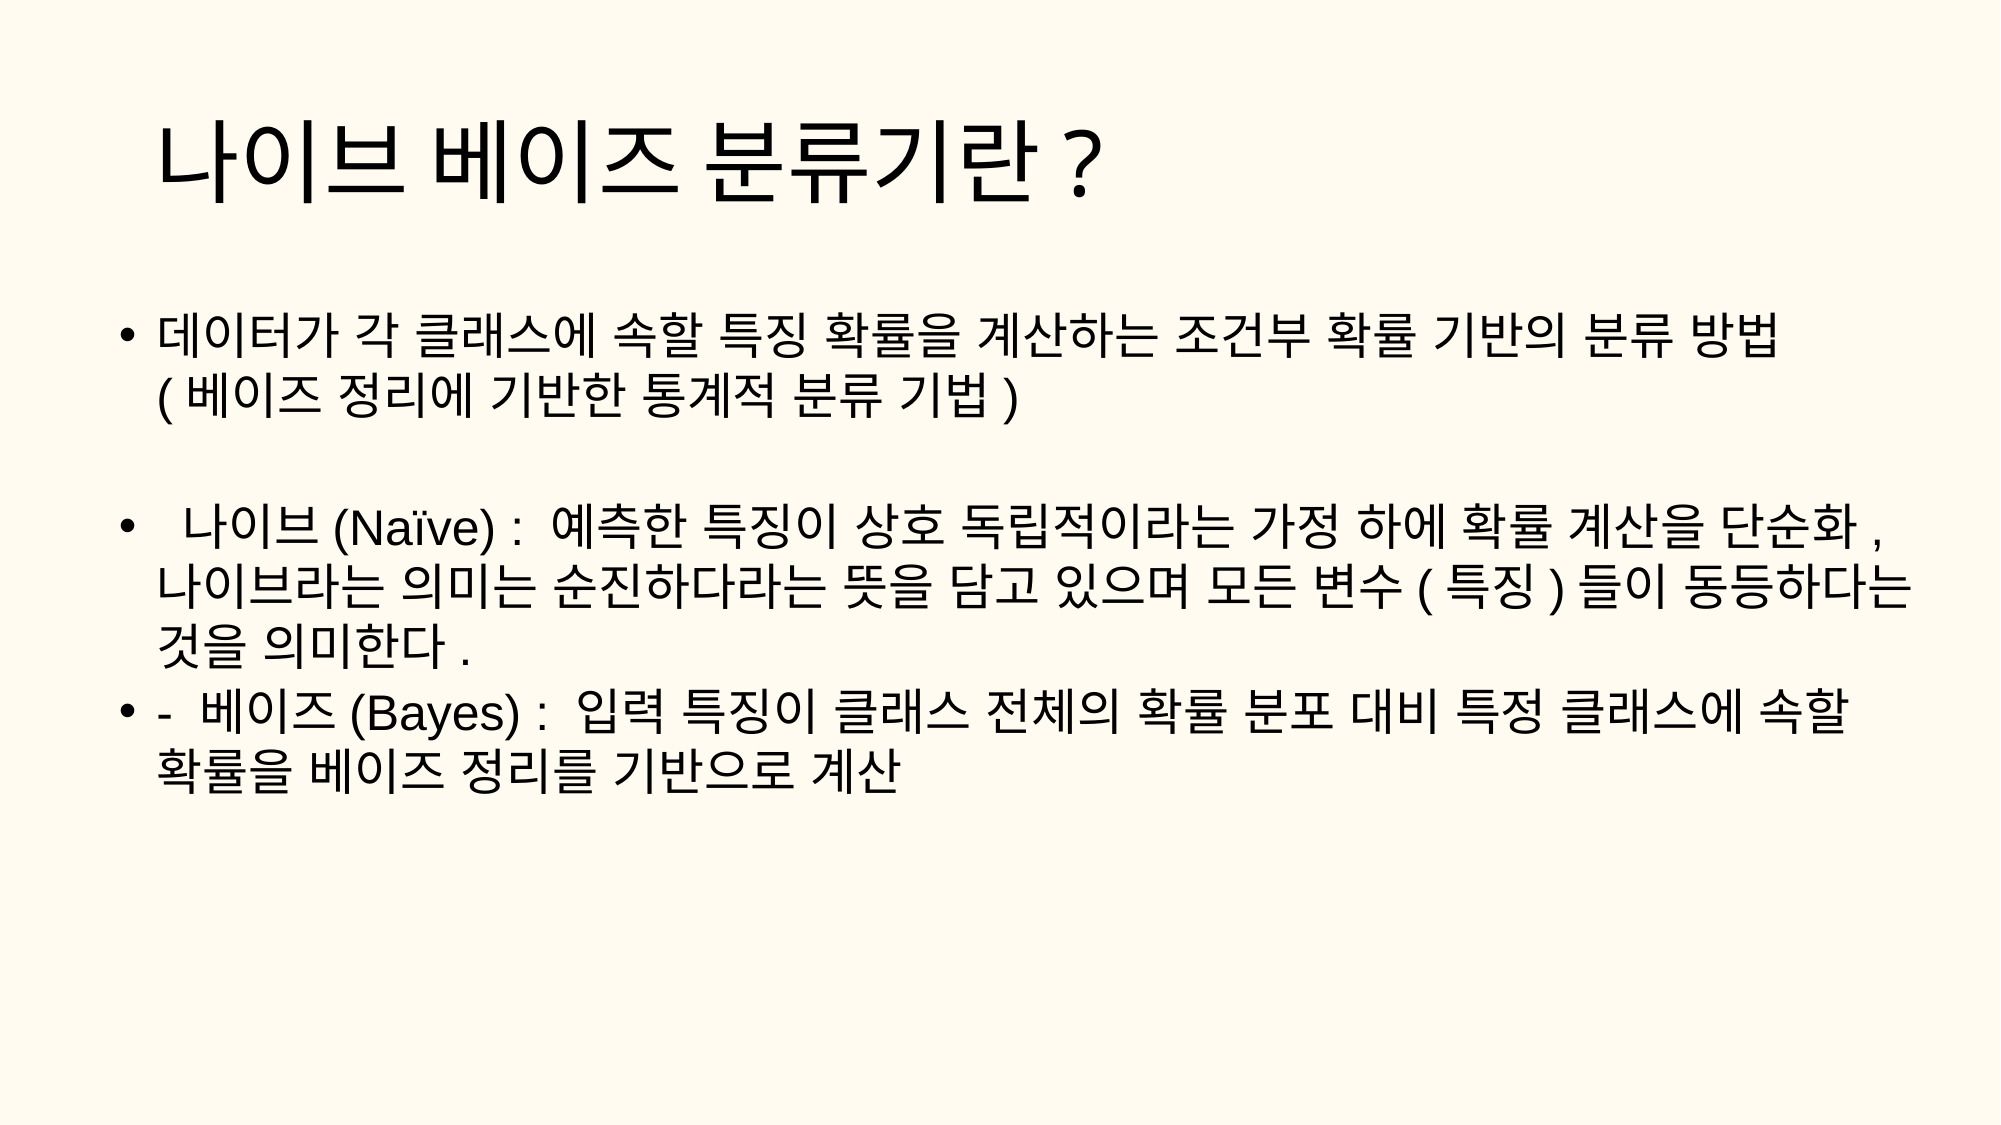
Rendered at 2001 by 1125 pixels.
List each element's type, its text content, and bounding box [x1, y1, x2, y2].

text_box 데이터가 각 클래스에 속할 특징 확률을 계산하는 조건부 확률 기반의 분류 방법 (베이즈 정리에 기반한 통계적 분류 기법) 나이브(Naïve) : 예측한 특징이 상호 독립적이라는 가정 하에 확률 계산을 단순화, 나이브라는 의미는 순진하다라는 뜻을 담고 있으며 모든 변수(특징)들이 동등하다는 것을 의미한다. - 베이즈(Bayes) : 입력 특징이 클래스 전체의 확률 분포 대비 특정 클래스에 속할 확률을 베이즈 정리를 기반으로 계산 [39, 296, 1960, 801]
title 나이브 베이즈 분류기란? [153, 102, 1704, 293]
